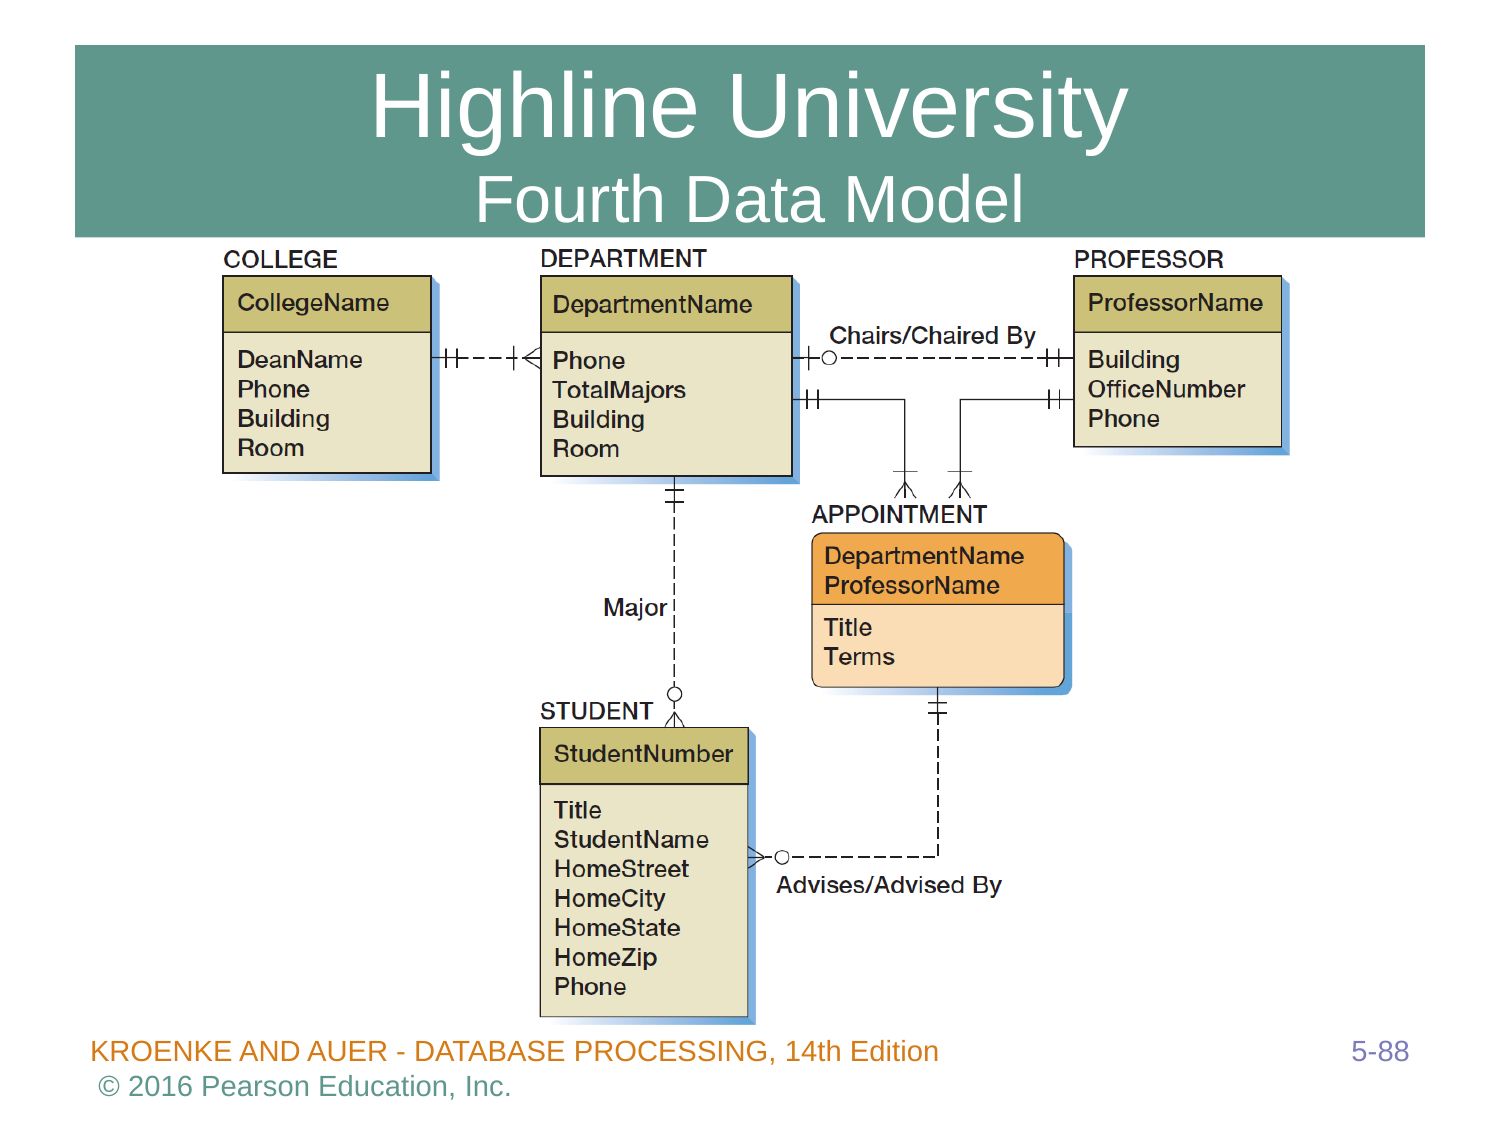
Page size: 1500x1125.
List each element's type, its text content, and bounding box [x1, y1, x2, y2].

title Highline University Fourth Data Model [74, 44, 1426, 238]
picture [222, 249, 1290, 1025]
footer KROENKE AND AUER - DATABASE PROCESSING, 14th Edition © 2016 Pearson Education, Inc. [74, 1024, 963, 1104]
slide_number 5-88 [1074, 1024, 1426, 1103]
